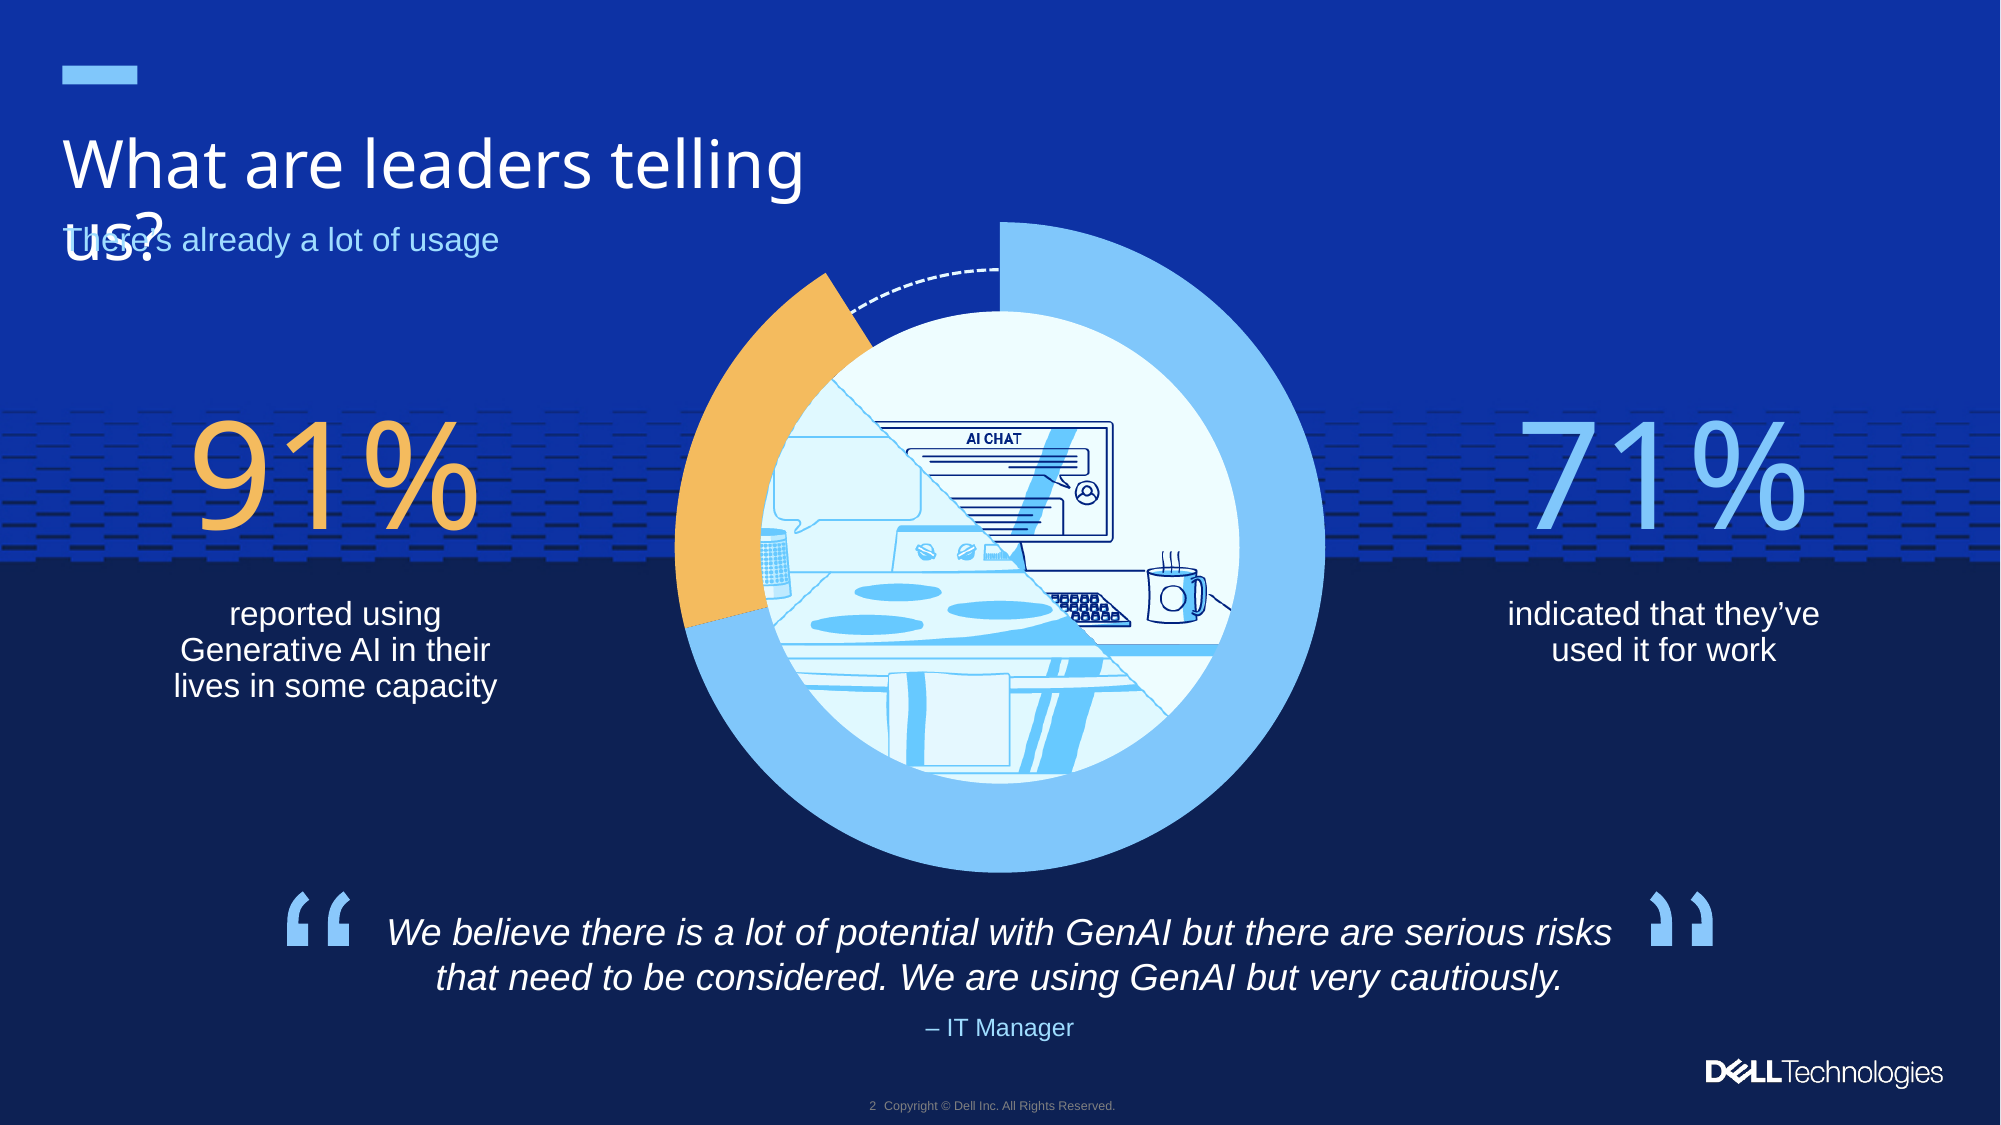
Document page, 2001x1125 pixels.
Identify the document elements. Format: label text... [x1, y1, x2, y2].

text_box indicated that they’ve used it for work [1509, 596, 1852, 669]
picture [0, 0, 2001, 1125]
chart [491, 208, 1509, 887]
text_box reported using Generative AI in their lives in some capacity [148, 596, 491, 705]
text_box There’s already a lot of usage [62, 222, 491, 259]
text_box 91% [135, 379, 491, 560]
text_box 71% [1509, 379, 1865, 560]
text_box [287, 891, 1713, 1042]
title What are leaders telling us? [62, 131, 850, 204]
